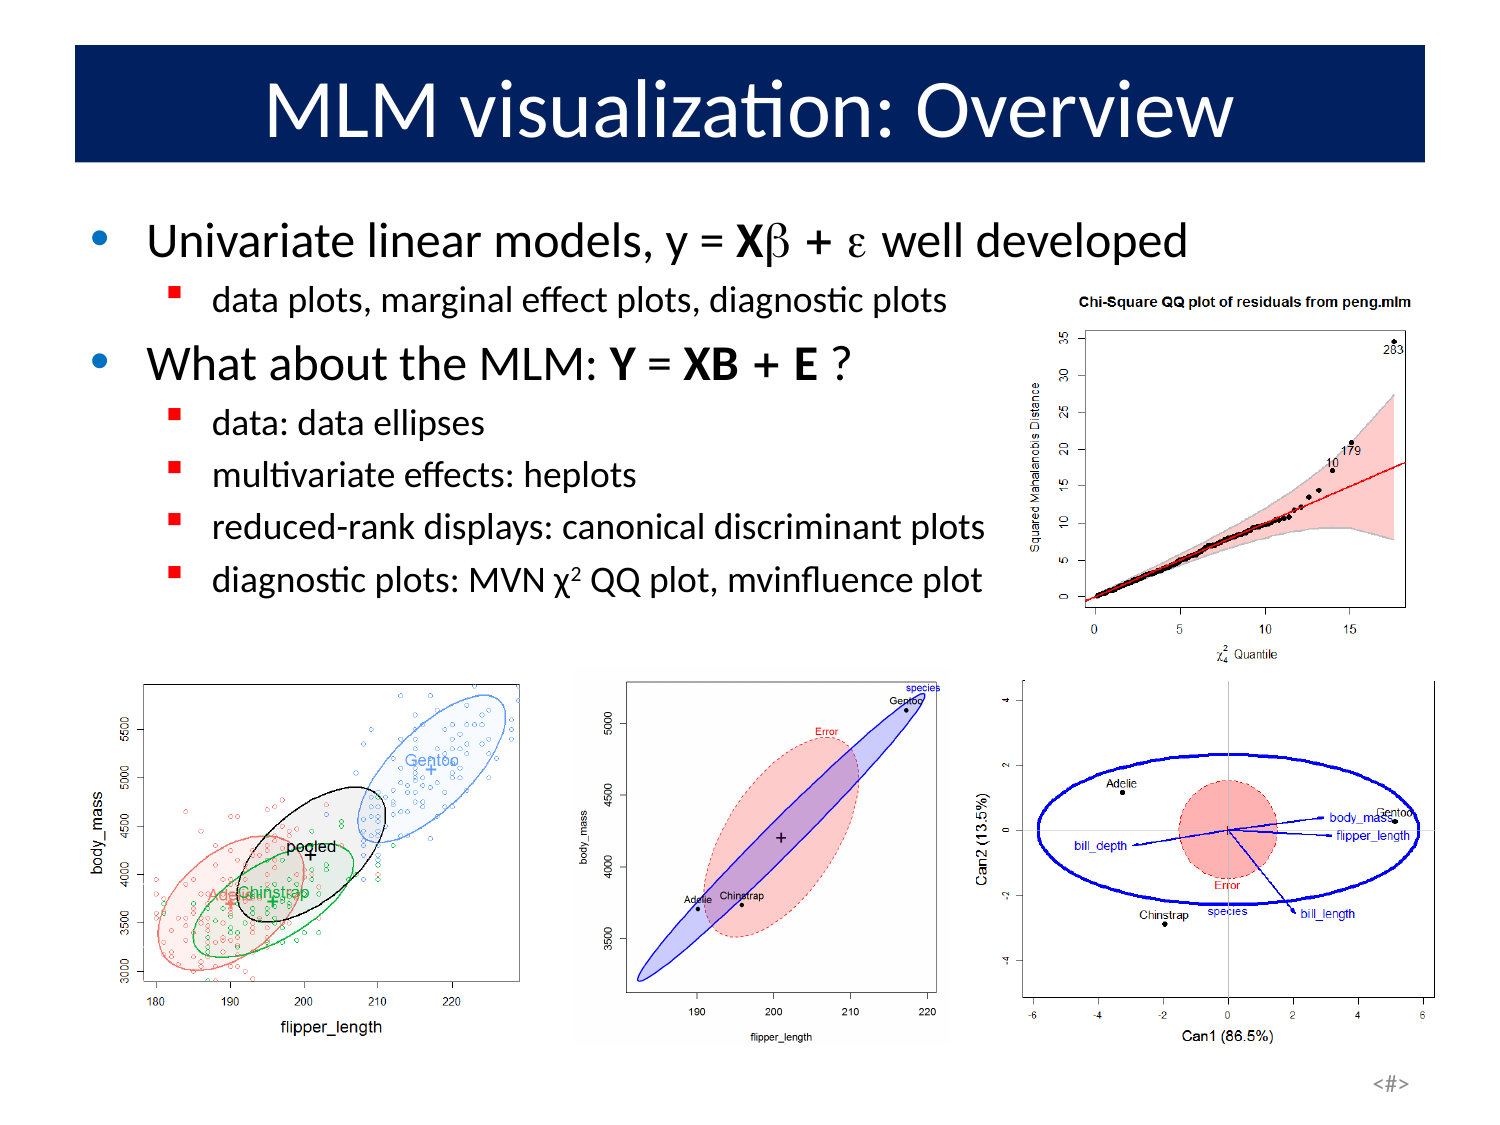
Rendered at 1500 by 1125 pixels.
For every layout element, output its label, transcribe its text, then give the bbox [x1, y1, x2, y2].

list Univariate linear models, y = X   well developed data plots, marginal effect plots, diagnostic plots What about the MLM: Y = XB  E ? data: data ellipses multivariate effects: heplots reduced-rank displays: canonical discriminant plots diagnostic plots: MVN χ2 QQ plot, mvinfluence plot [75, 200, 1425, 1038]
title MLM visualization: Overview [75, 45, 1425, 163]
picture [976, 271, 1446, 1045]
picture [74, 668, 535, 1037]
slide_number 25 [1074, 1062, 1425, 1103]
picture [574, 668, 951, 1045]
